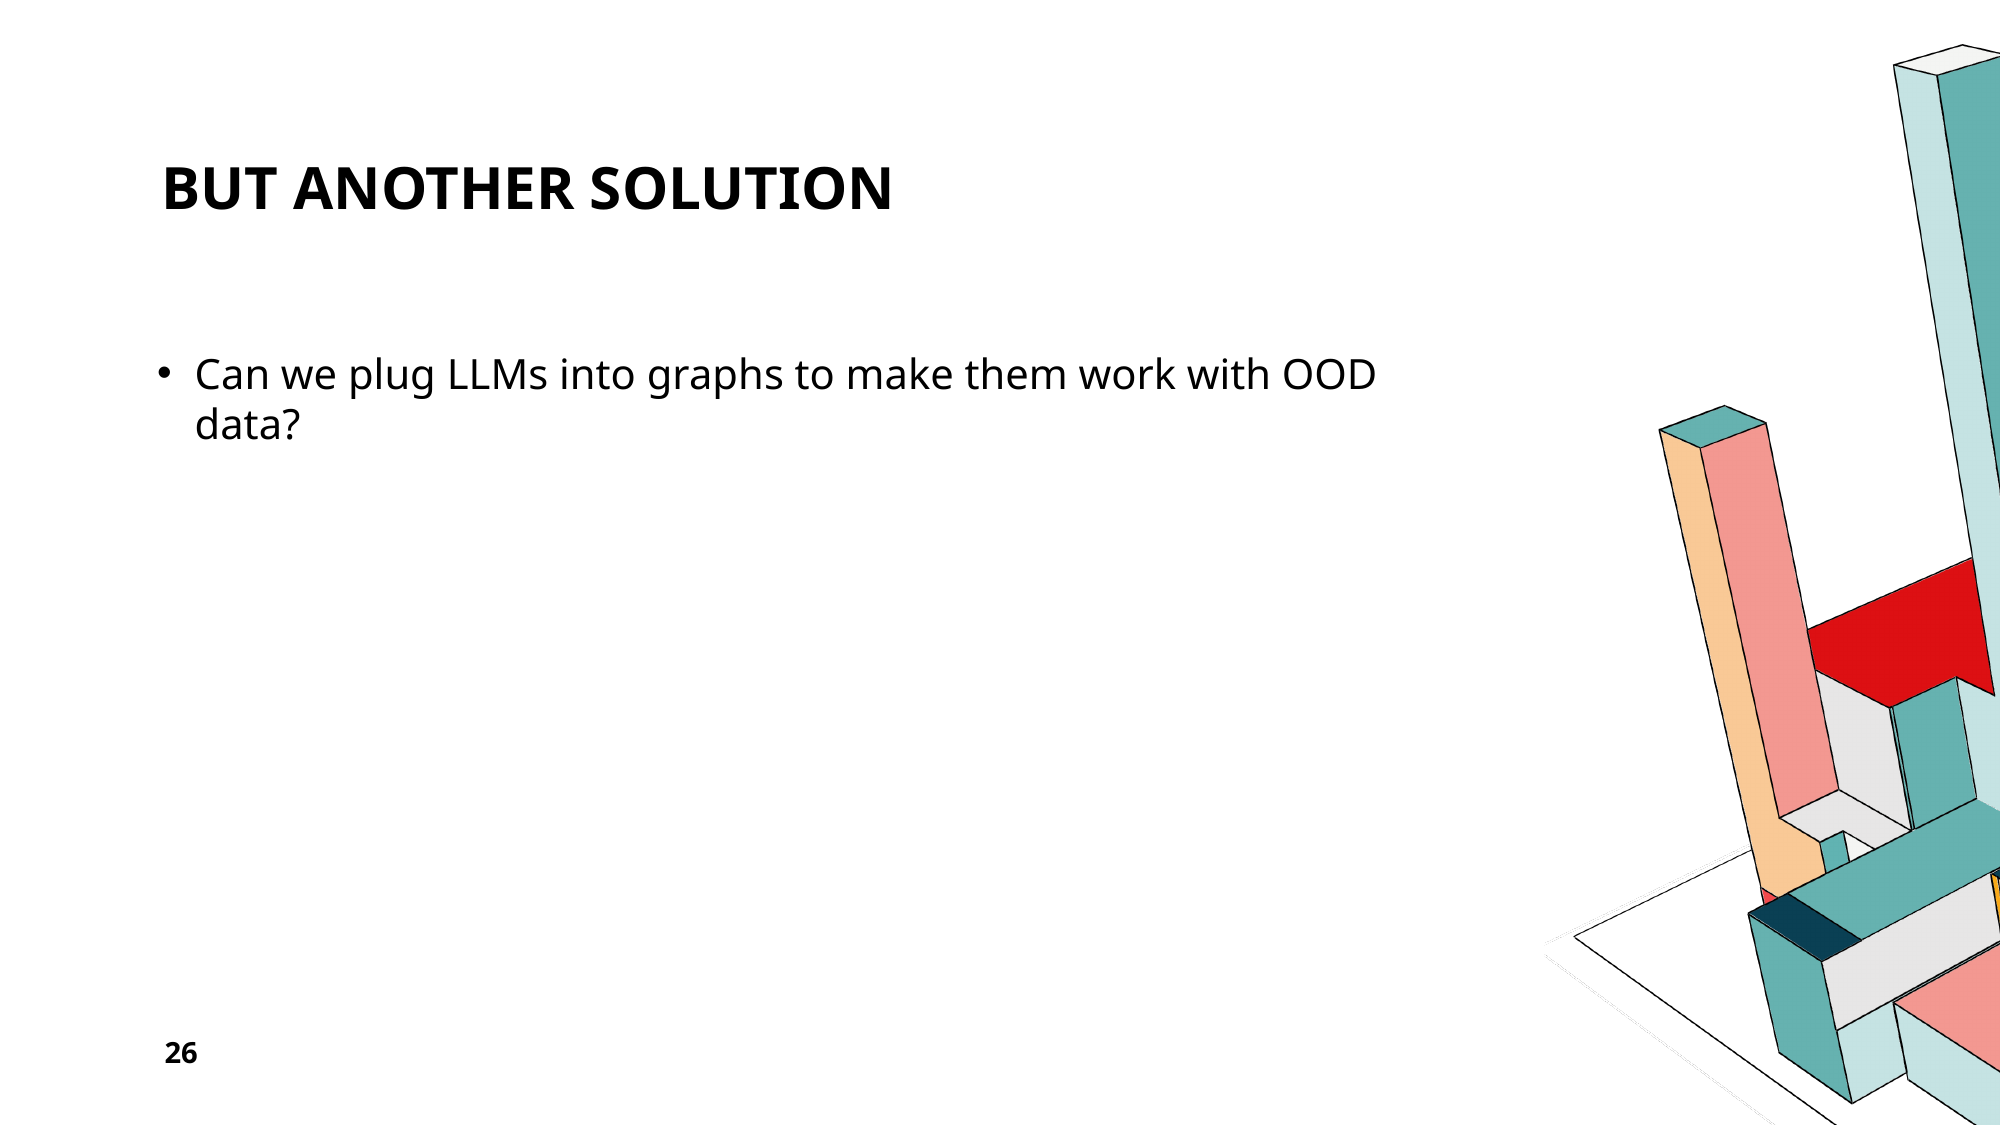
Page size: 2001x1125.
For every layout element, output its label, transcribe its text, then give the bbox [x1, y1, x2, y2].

picture [1544, 43, 2000, 1125]
list Can we plug LLMs into graphs to make them work with OOD data? [142, 339, 1508, 913]
title But another solution [146, 11, 1508, 230]
slide_number 26 [149, 1024, 588, 1085]
